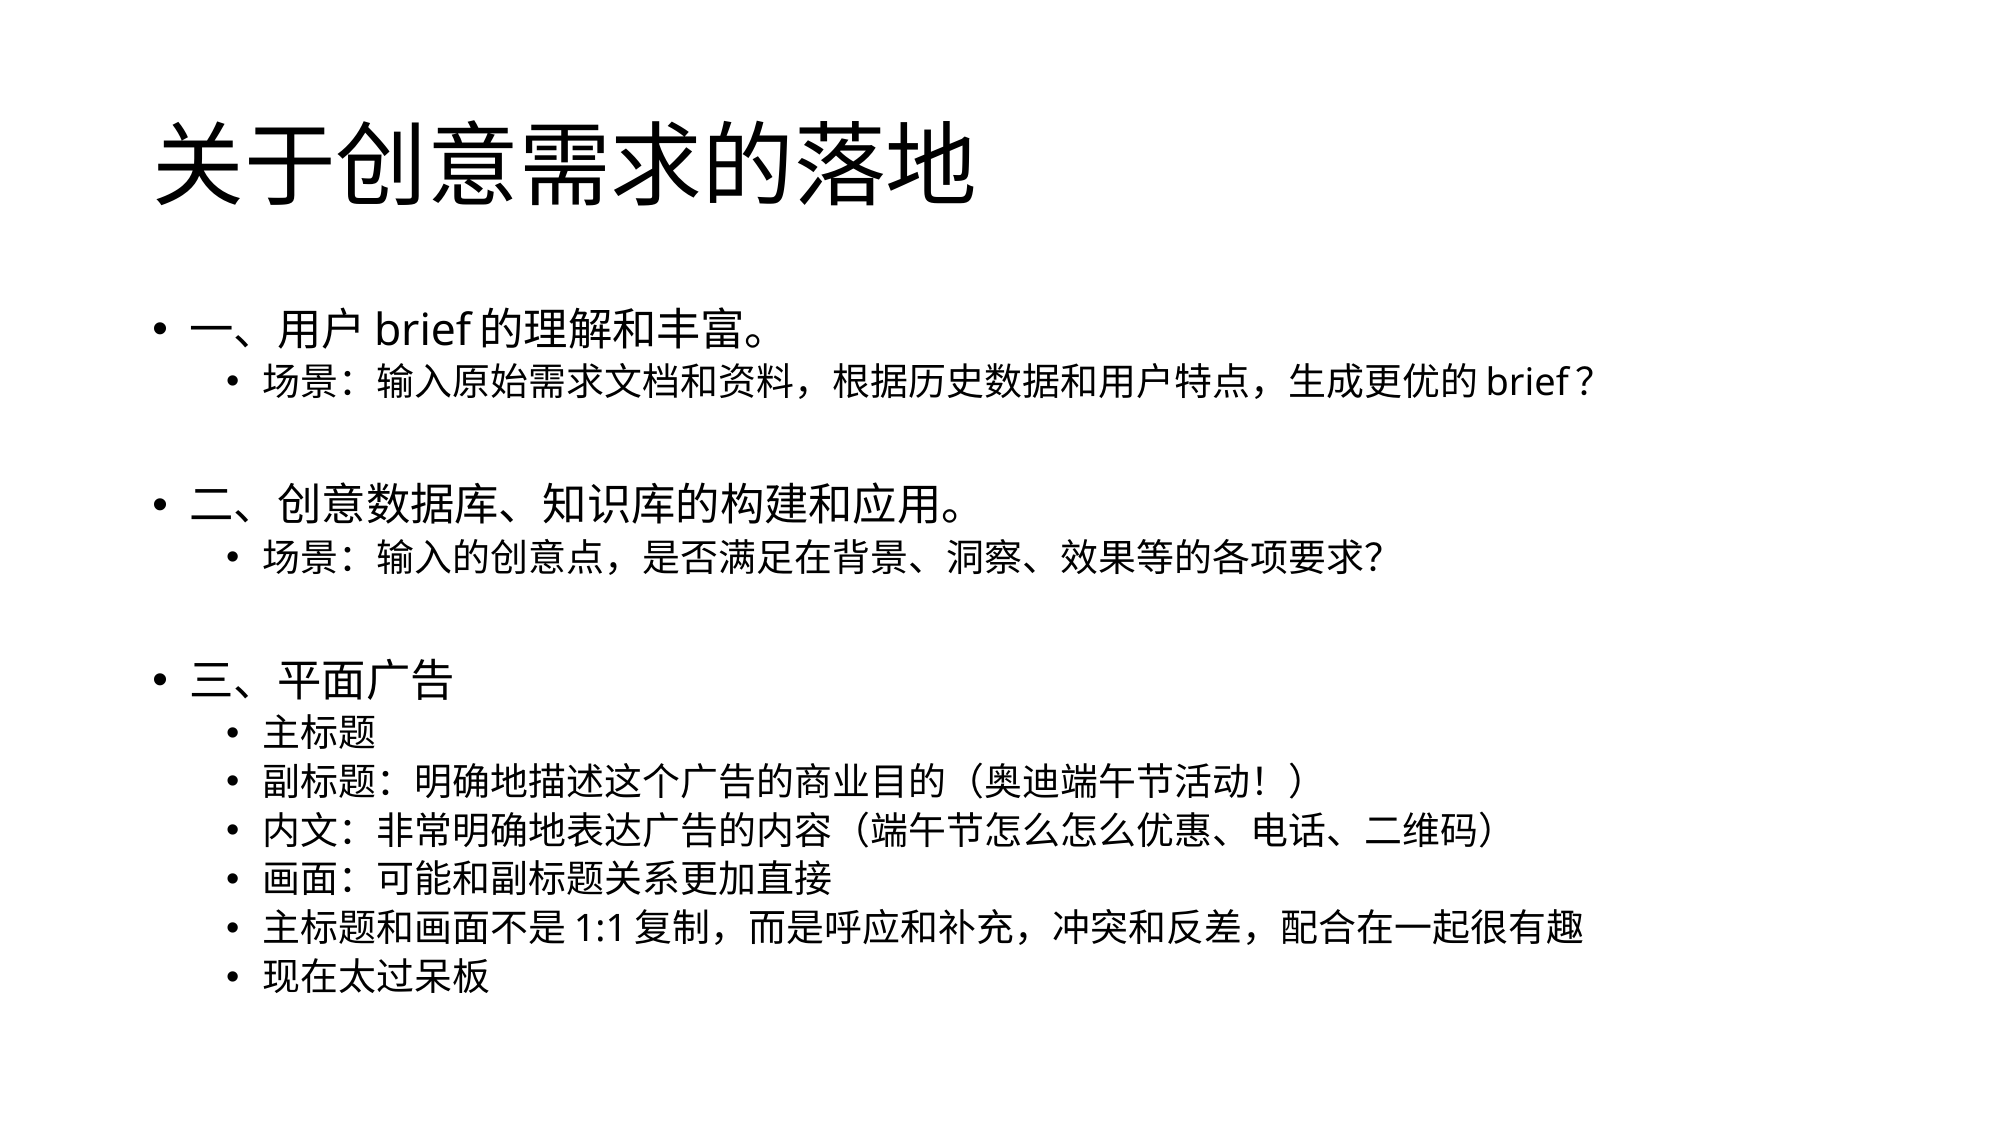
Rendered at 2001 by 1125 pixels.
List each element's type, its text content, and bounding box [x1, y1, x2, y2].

list 一、用户brief的理解和丰富。 场景：输入原始需求文档和资料，根据历史数据和用户特点，生成更优的brief？ 二、创意数据库、知识库的构建和应用。 场景：输入的创意点，是否满足在背景、洞察、效果等的各项要求？ 三、平面广告 主标题 副标题：明确地描述这个广告的商业目的（奥迪端午节活动！） 内文：非常明确地表达广告的内容（端午节怎么怎么优惠、电话、二维码） 画面：可能和副标题关系更加直接 主标题和画面不是1:1复制，而是呼应和补充，冲突和反差，配合在一起很有趣 现在太过呆板 [137, 299, 1863, 1014]
title 关于创意需求的落地 [137, 59, 1863, 278]
